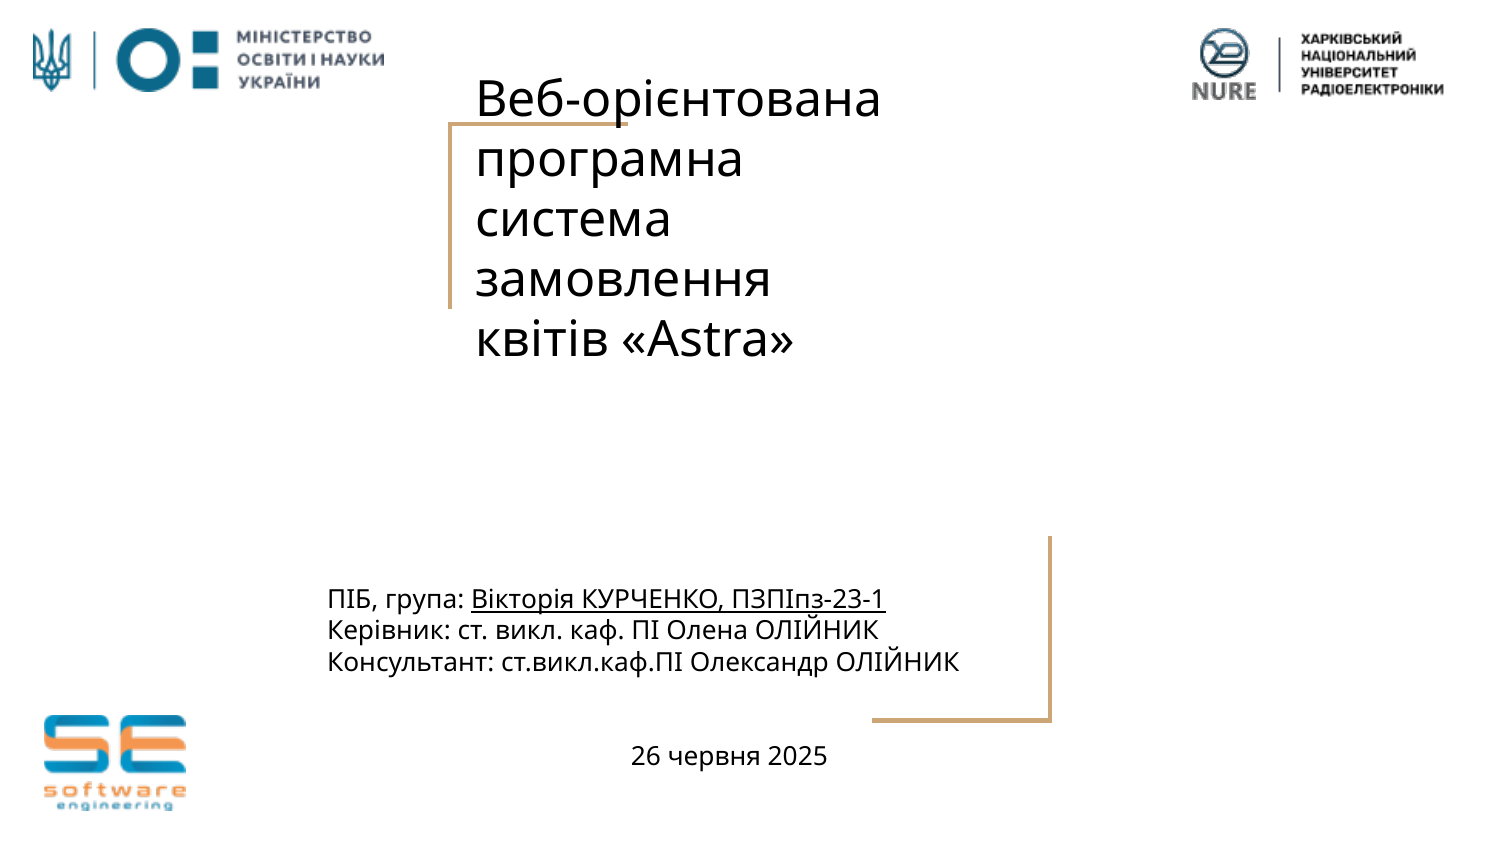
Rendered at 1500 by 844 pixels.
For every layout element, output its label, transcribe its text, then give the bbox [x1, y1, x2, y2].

picture [33, 27, 384, 93]
subtitle ПІБ, група: Вікторія КУРЧЕНКО, ПЗПІпз-23-1 Керівник: ст. викл. каф. ПІ Олена ОЛІЙНИК Консультант: ст.викл.каф.ПІ Олександр ОЛІЙНИК 26 червня 2025 [312, 535, 1147, 788]
picture [1159, 27, 1476, 101]
picture [43, 714, 186, 811]
title Веб-орієнтована програмна система замовлення квітів «Astra» [460, 134, 928, 382]
